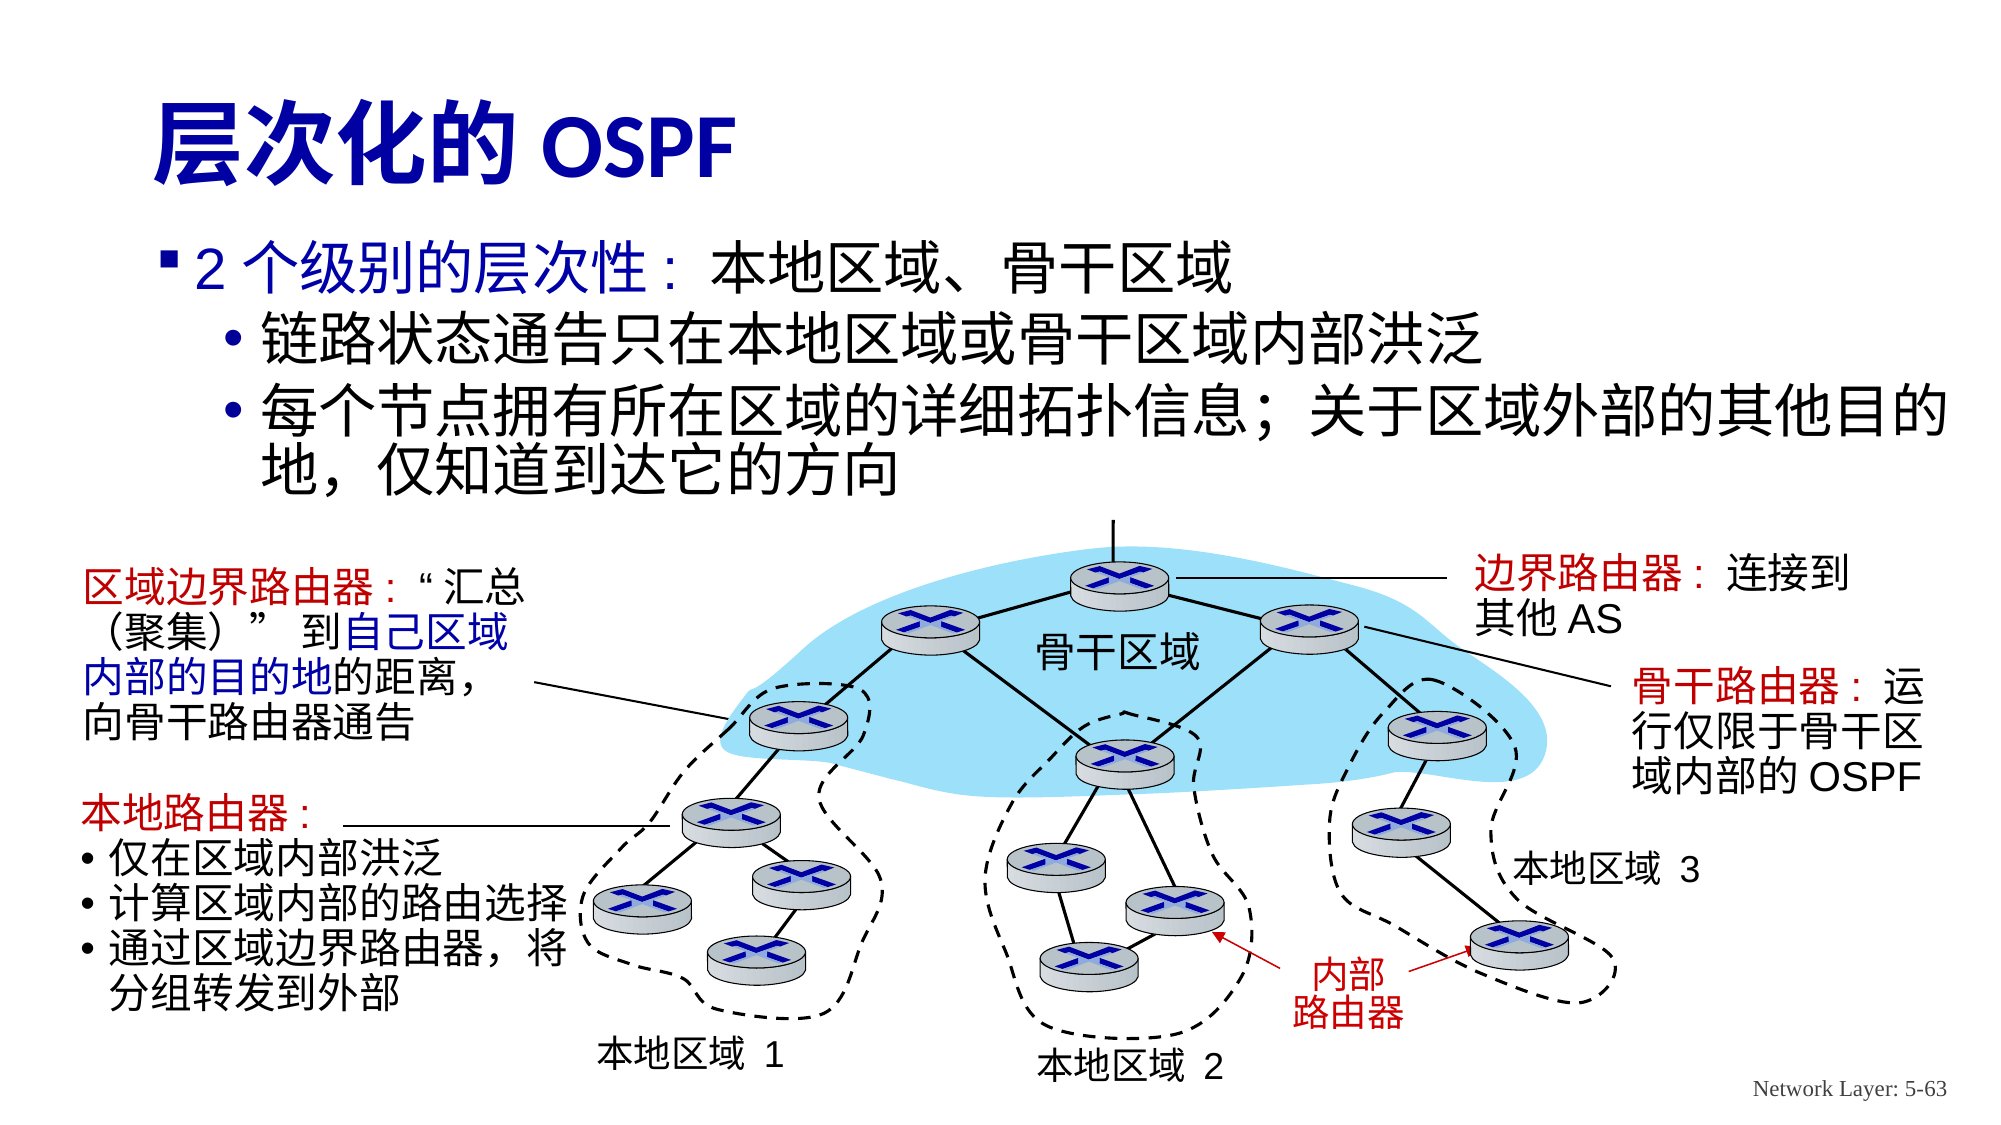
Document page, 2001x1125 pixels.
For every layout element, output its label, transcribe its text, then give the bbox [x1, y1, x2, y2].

slide_number Network Layer: 5-63 [1512, 1056, 1963, 1117]
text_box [1364, 626, 1969, 810]
text_box [1449, 952, 1470, 969]
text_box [67, 558, 740, 756]
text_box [682, 798, 781, 848]
text_box 本地区域 1 [581, 1022, 800, 1083]
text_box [1007, 843, 1106, 893]
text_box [1125, 886, 1225, 936]
text_box 本地区域 3 [1497, 837, 1715, 897]
text_box [670, 683, 883, 1019]
text_box 骨干区域 [1019, 618, 1217, 684]
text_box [749, 701, 848, 751]
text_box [1352, 808, 1451, 858]
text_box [1175, 545, 1883, 652]
text_box 2个级别的层次性: 本地区域、骨干区域 链路状态通告只在本地区域或骨干区域内部洪泛 每个节点拥有所在区域的详细拓扑信息；关于区域外部的其他目的地，仅知道到达它的方向 [140, 234, 2000, 520]
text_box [1070, 561, 1169, 612]
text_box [65, 785, 670, 1028]
text_box [1214, 936, 1281, 969]
text_box [1408, 945, 1470, 972]
text_box [1475, 930, 1616, 1004]
text_box [984, 711, 1252, 1034]
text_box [1040, 942, 1139, 992]
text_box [881, 605, 980, 656]
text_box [1075, 739, 1175, 790]
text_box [707, 935, 806, 986]
title 层次化的OSPF [137, 74, 1922, 221]
text_box 本地区域 2 [1021, 1034, 1239, 1094]
text_box [740, 546, 1364, 798]
text_box [1329, 738, 1550, 957]
text_box 内部 路由器 [1277, 950, 1420, 1042]
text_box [670, 884, 692, 935]
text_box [752, 860, 851, 910]
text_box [1470, 920, 1569, 971]
